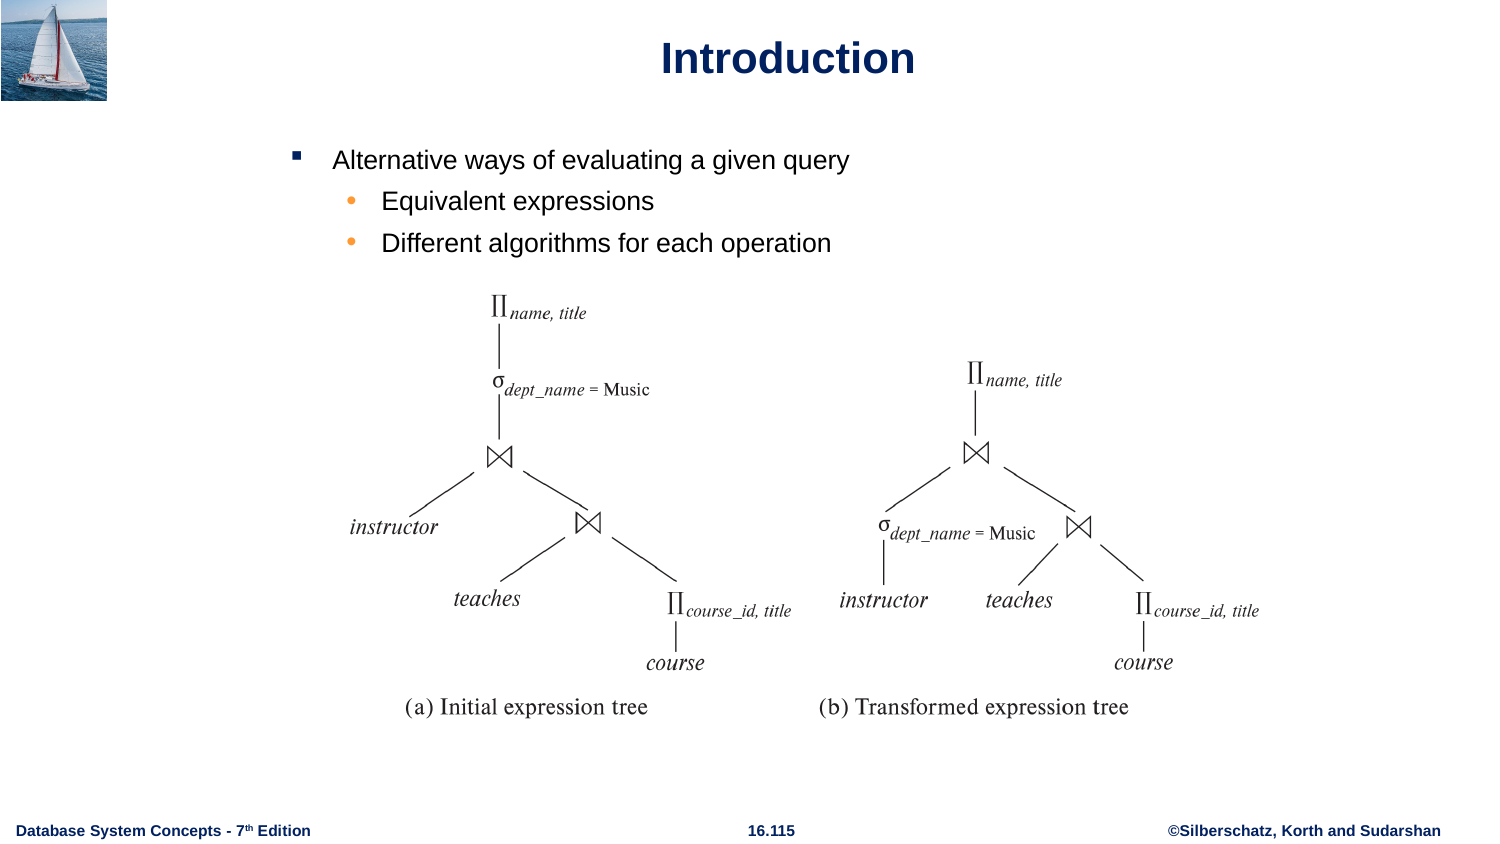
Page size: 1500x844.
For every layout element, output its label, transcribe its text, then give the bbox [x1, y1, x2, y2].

title Introduction [125, 14, 1452, 90]
picture [1, 0, 107, 101]
picture [349, 290, 1259, 721]
list Alternative ways of evaluating a given query Equivalent expressions Different algorithms for each operation [275, 135, 1147, 264]
